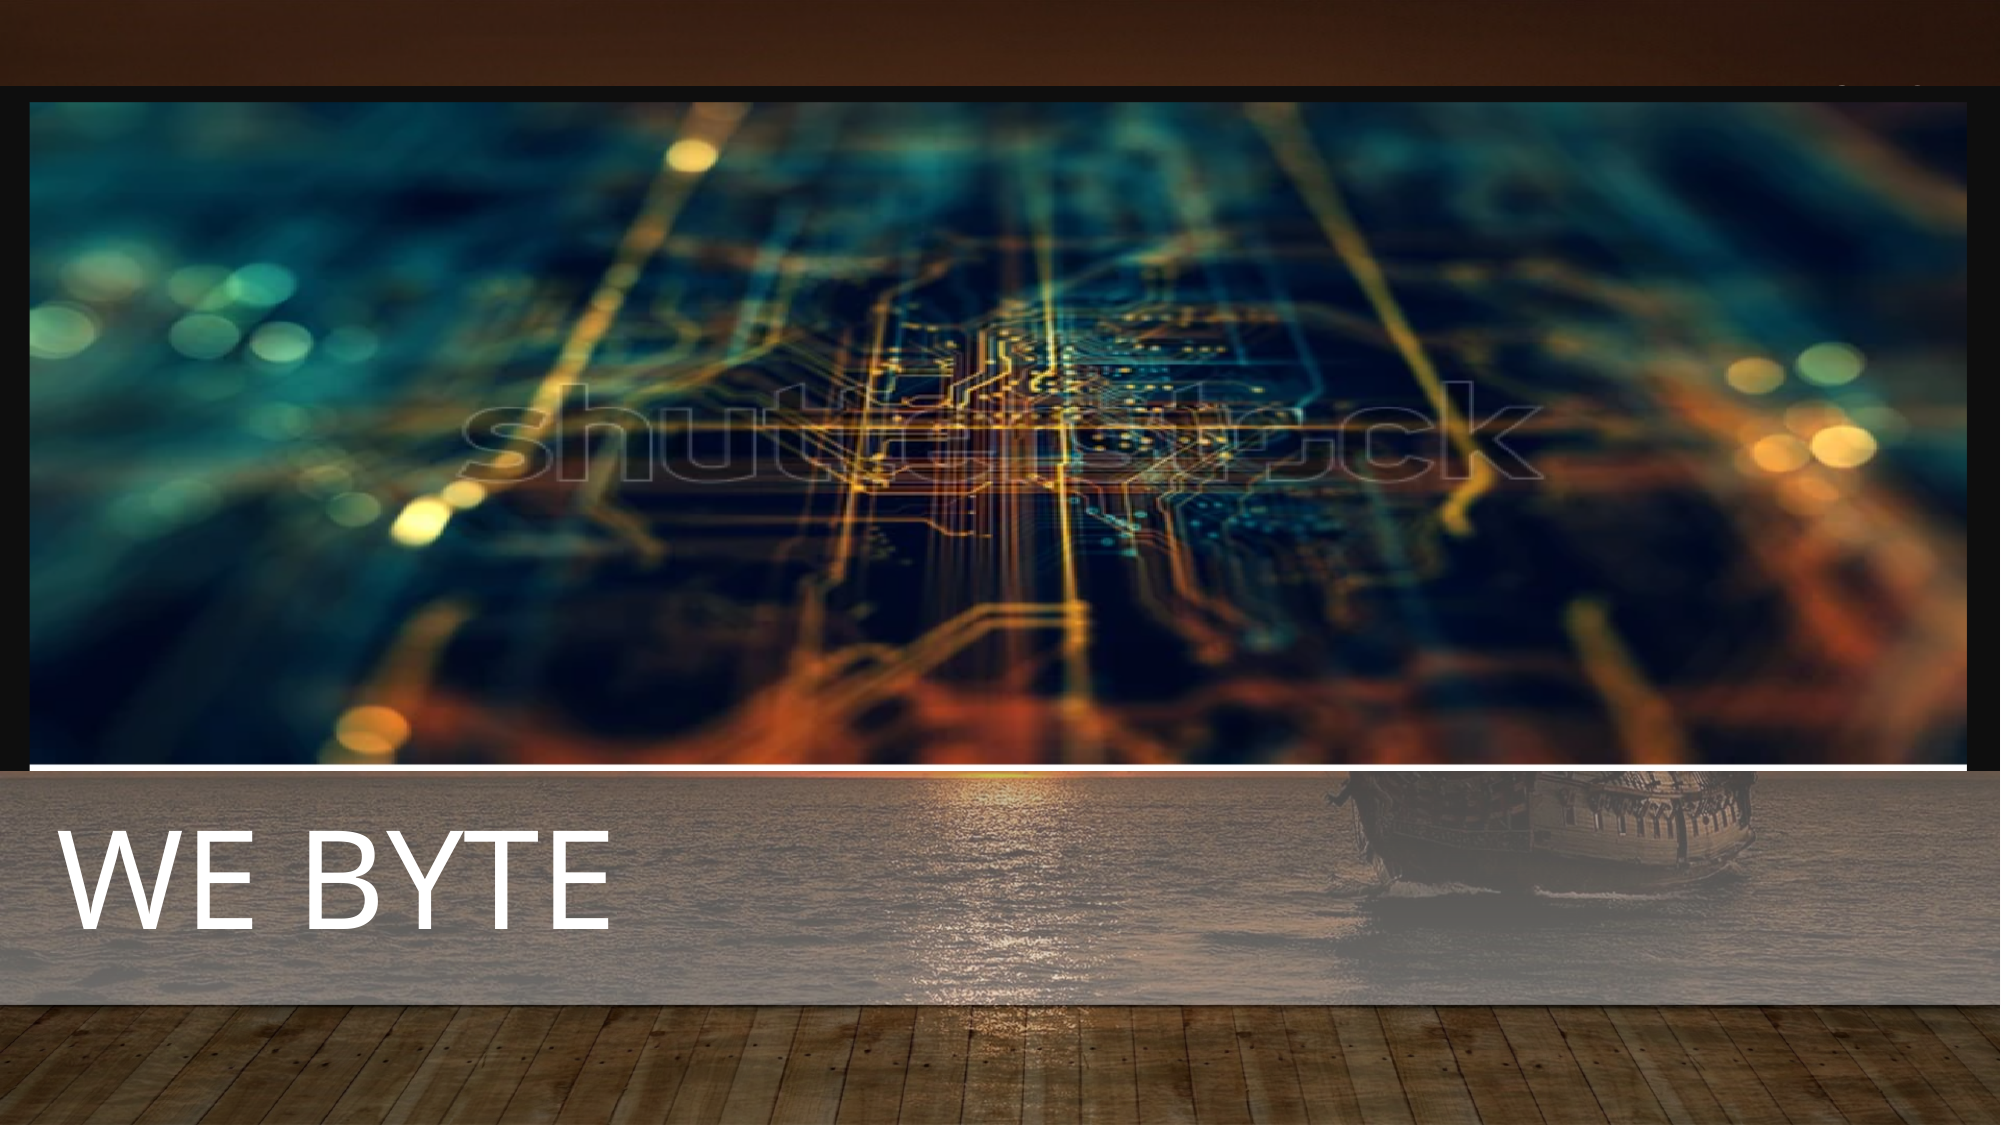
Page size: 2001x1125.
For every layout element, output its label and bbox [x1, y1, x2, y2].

picture [0, 86, 2000, 772]
list [0, 0, 2000, 86]
list [0, 772, 2000, 1125]
